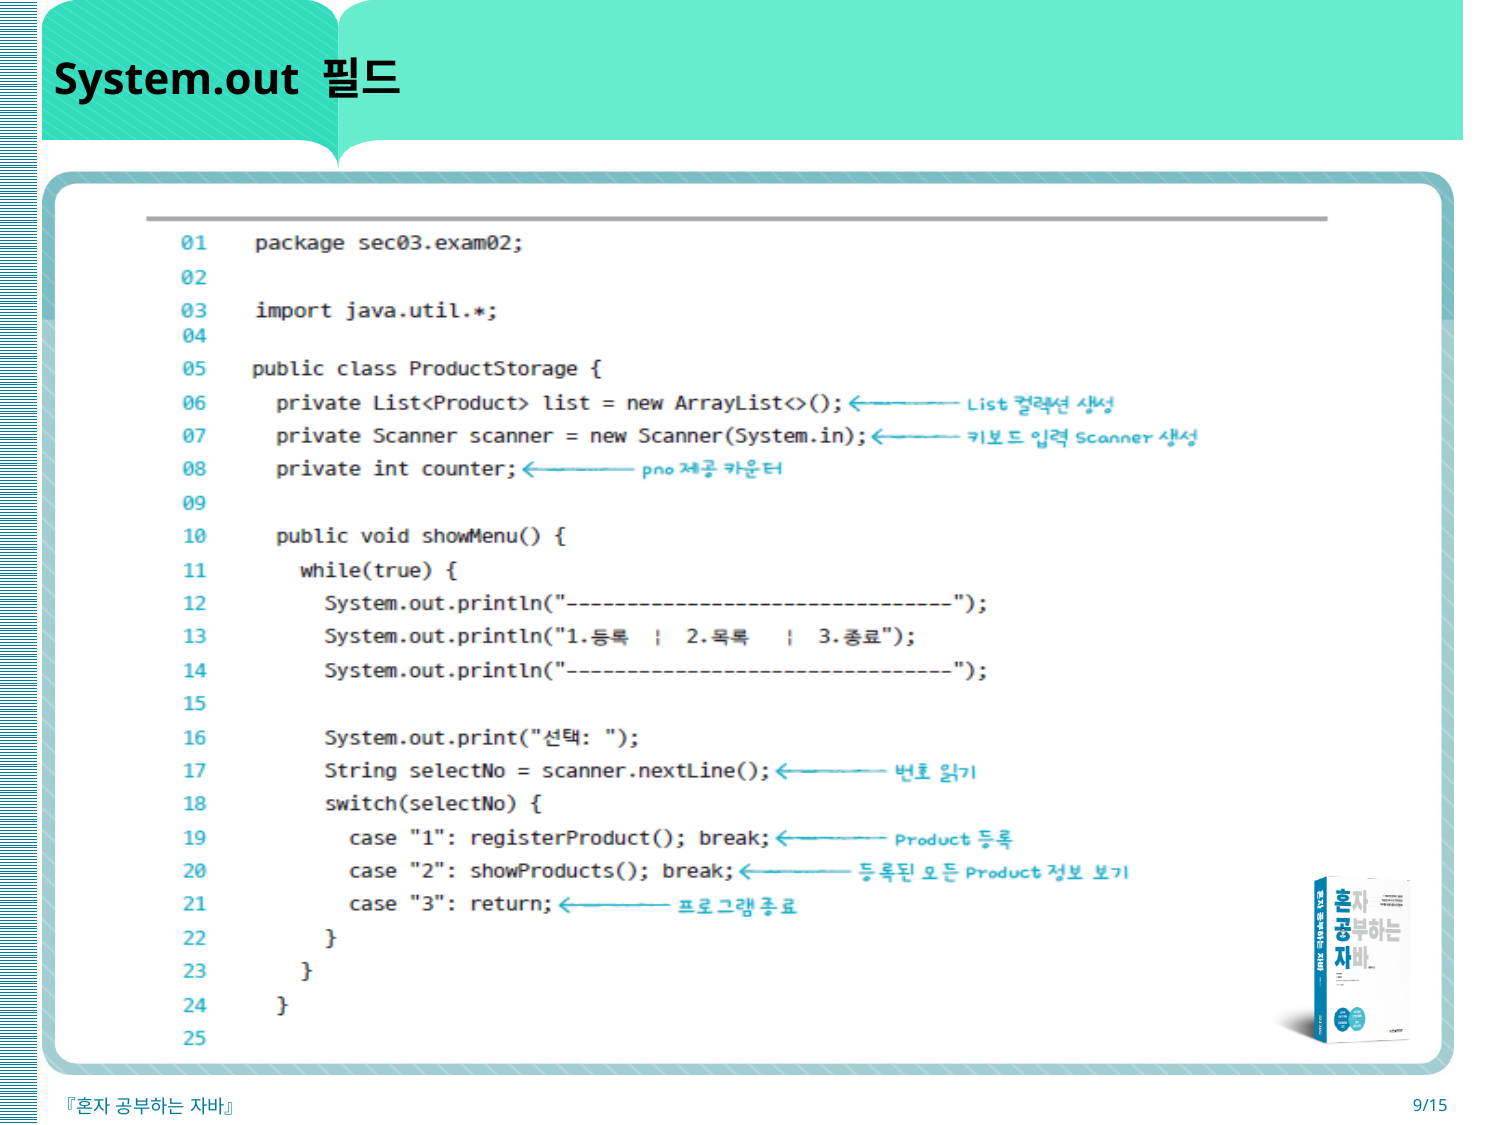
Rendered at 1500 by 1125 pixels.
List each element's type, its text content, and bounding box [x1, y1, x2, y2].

picture [68, 1097, 75, 1110]
picture [42, 0, 1488, 1122]
picture [116, 1102, 131, 1107]
picture [225, 1102, 232, 1115]
title System.out 필드 [39, 42, 1280, 138]
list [137, 212, 1338, 324]
